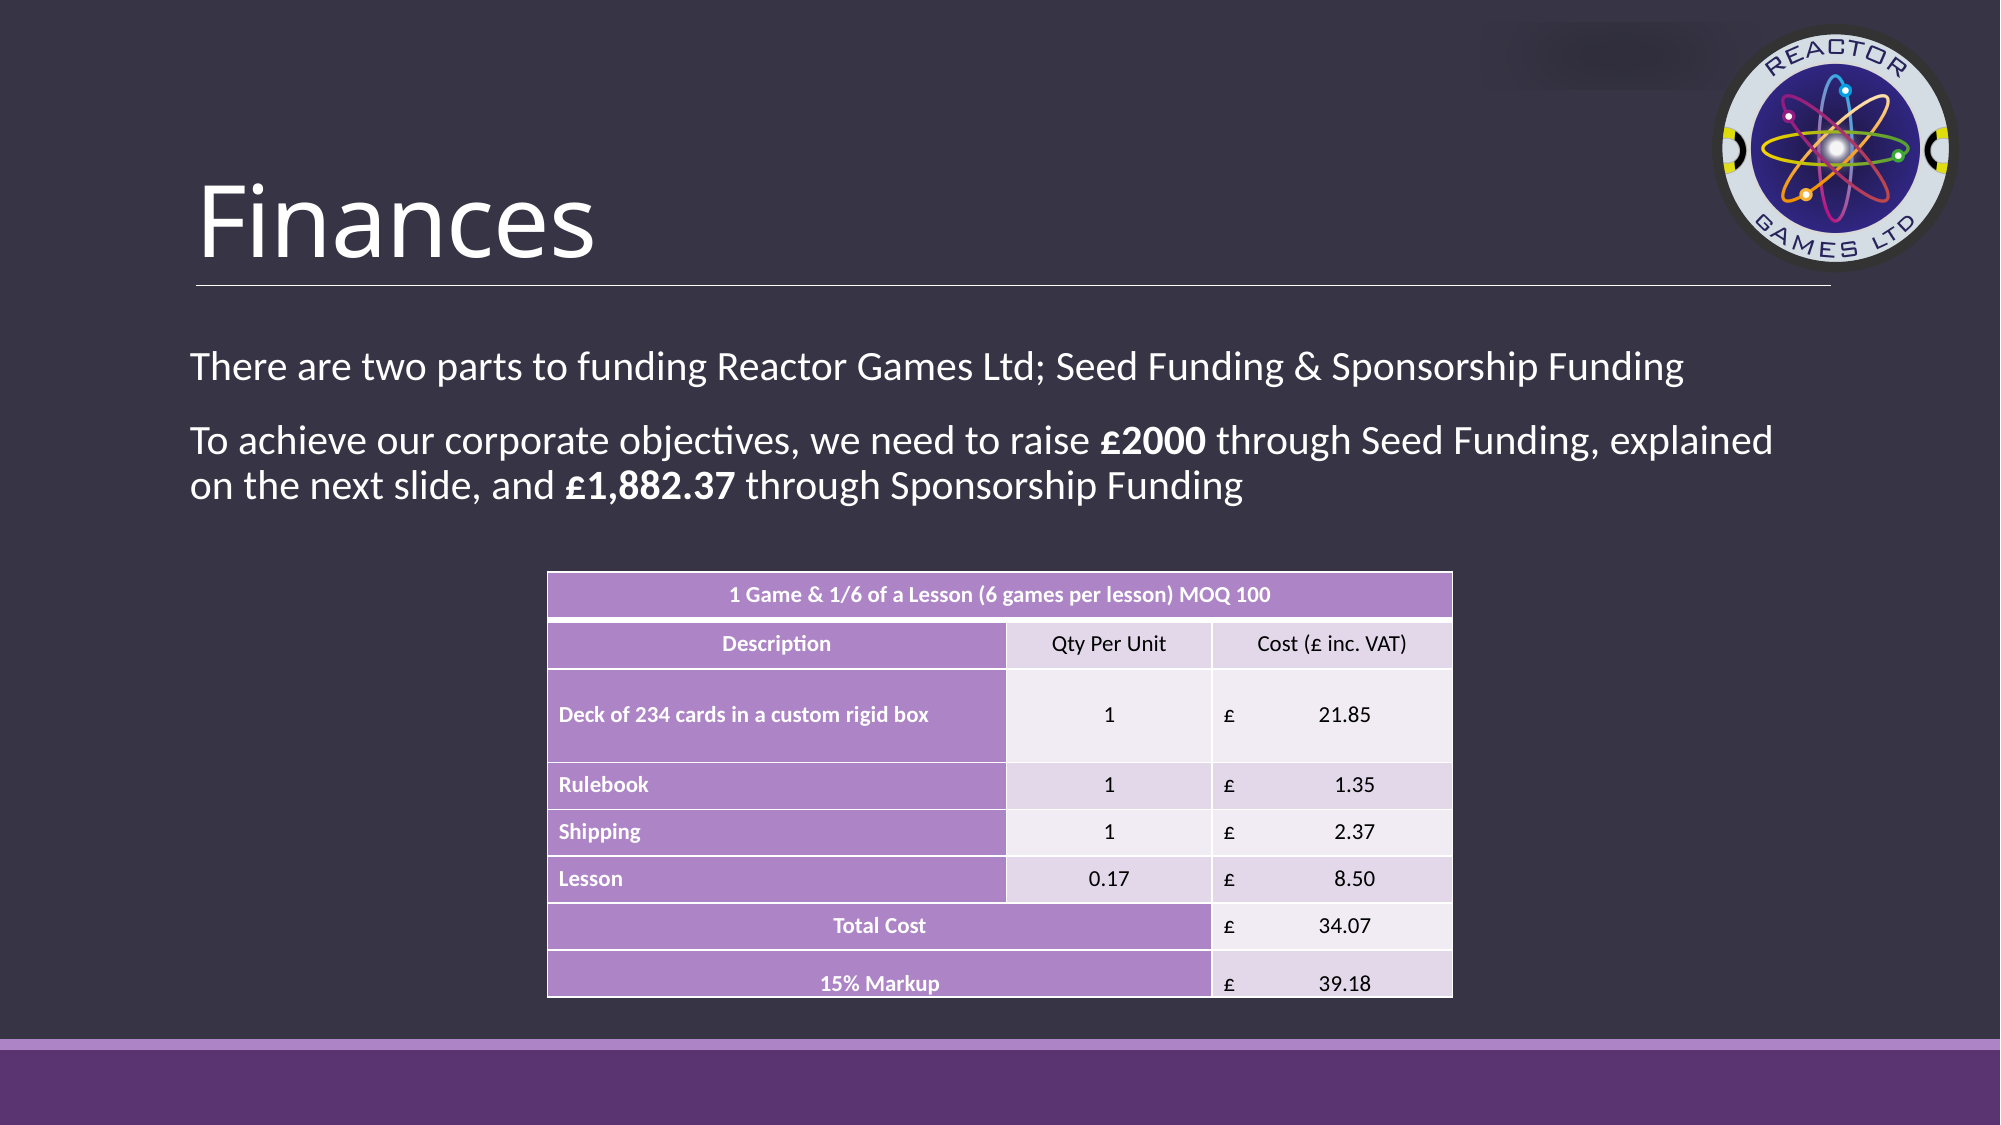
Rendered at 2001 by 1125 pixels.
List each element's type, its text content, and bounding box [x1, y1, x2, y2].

table_cell £ 2.37 [1213, 810, 1452, 855]
table_cell 0.17 [1007, 857, 1211, 902]
table_cell £ 8.50 [1213, 857, 1452, 902]
table_header 1 Game & 1/6 of a Lesson (6 games per lesson) MOQ 100 [548, 573, 1452, 617]
table_cell £ 21.85 [1213, 670, 1452, 762]
table_cell 15% Markup [548, 951, 1211, 996]
table_cell £ 39.18 [1213, 951, 1452, 996]
picture [1716, 28, 1955, 268]
table_cell Qty Per Unit [1007, 623, 1211, 668]
table_cell 1 [1007, 670, 1211, 762]
table_cell Cost (£ inc. VAT) [1213, 623, 1452, 668]
table_cell Description [548, 623, 1006, 668]
table_cell £ 34.07 [1213, 904, 1452, 949]
table_cell Rulebook [548, 763, 1006, 809]
table_cell Total Cost [548, 904, 1211, 949]
title Finances [180, 47, 1830, 285]
table_cell 1 [1007, 763, 1211, 809]
table_cell 1 [1007, 810, 1211, 855]
table_cell £ 1.35 [1213, 763, 1452, 809]
list There are two parts to funding Reactor Games Ltd; Seed Funding & Sponsorship Funding To achieve our corporate objectives, we need to raise £2000 through Seed Funding, explained on the next slide, and £1,882.37 through Sponsorship Funding [174, 337, 1825, 998]
table_cell Deck of 234 cards in a custom rigid box [548, 670, 1006, 762]
table_cell Shipping [548, 810, 1006, 855]
table_cell Lesson [548, 857, 1006, 902]
